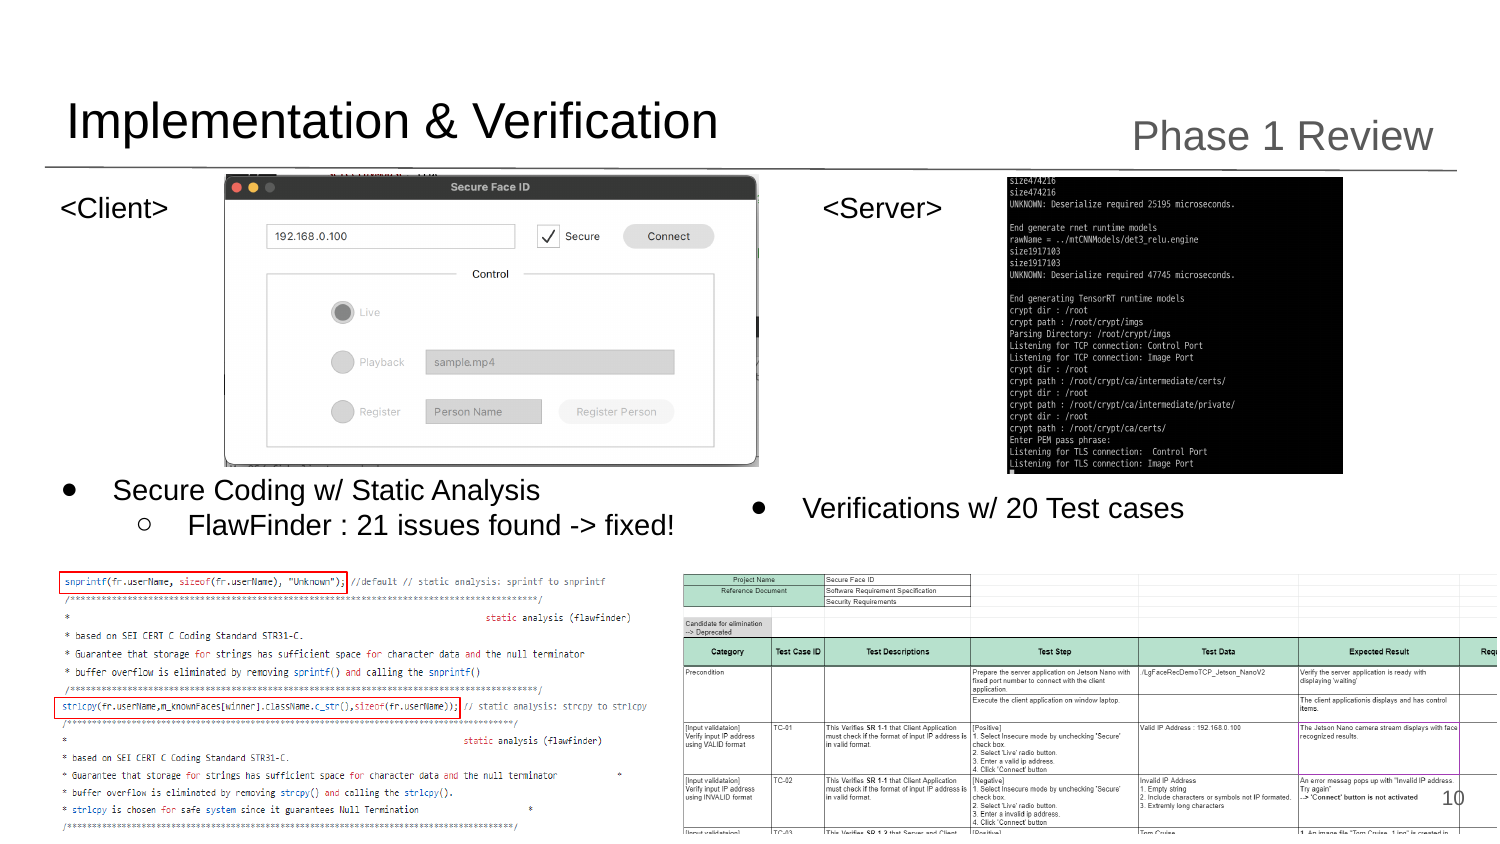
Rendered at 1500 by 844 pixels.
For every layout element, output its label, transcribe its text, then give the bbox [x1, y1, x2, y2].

text_box Phase 1 Review [683, 94, 1449, 175]
picture [683, 573, 1498, 834]
picture [50, 571, 653, 843]
picture [224, 173, 759, 468]
text_box Verifications w/ 20 Test cases [750, 473, 1314, 539]
text_box <Client> [33, 174, 196, 240]
text_box <Server> [801, 174, 964, 240]
title Implementation & Verification [51, 72, 1449, 167]
picture [1006, 177, 1344, 475]
text_box Secure Coding w/ Static Analysis FlawFinder : 21 issues found -> fixed! [22, 456, 750, 557]
